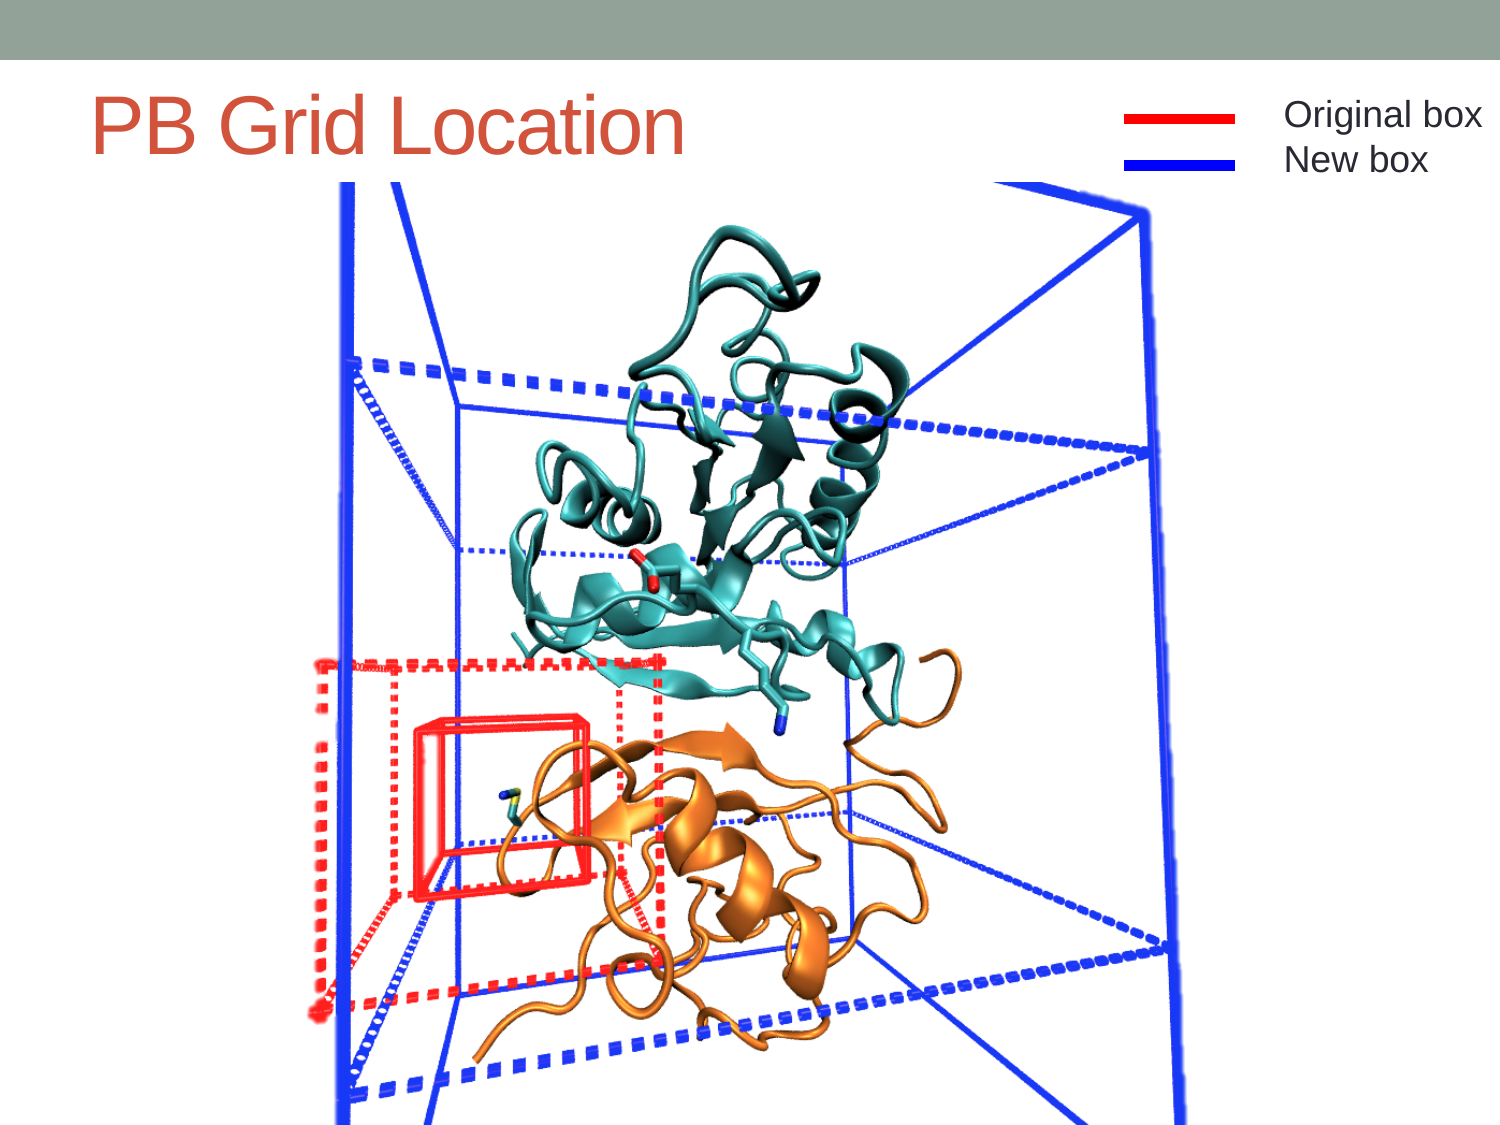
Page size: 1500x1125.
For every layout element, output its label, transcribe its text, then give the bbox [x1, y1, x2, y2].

text_box PB Grid Location [74, 63, 962, 179]
picture [0, 182, 1500, 1125]
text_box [1123, 82, 1500, 190]
